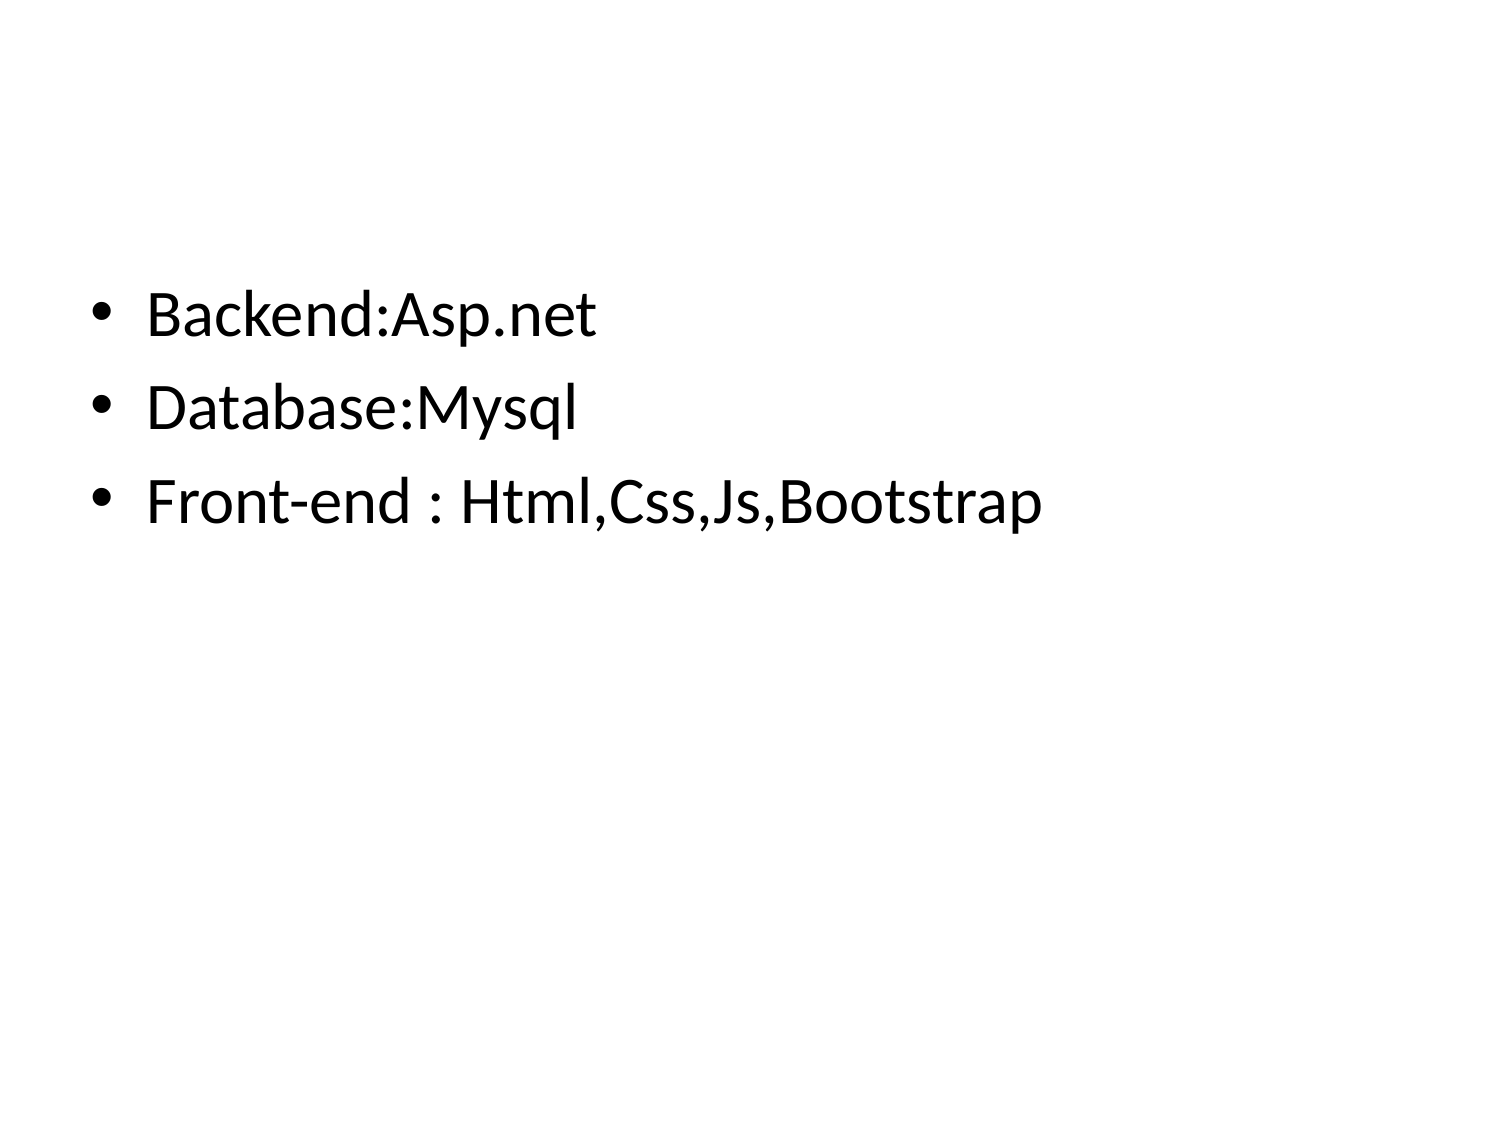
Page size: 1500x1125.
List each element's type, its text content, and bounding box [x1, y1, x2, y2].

list Backend:Asp.net Database:Mysql Front-end : Html,Css,Js,Bootstrap [75, 262, 1425, 1005]
